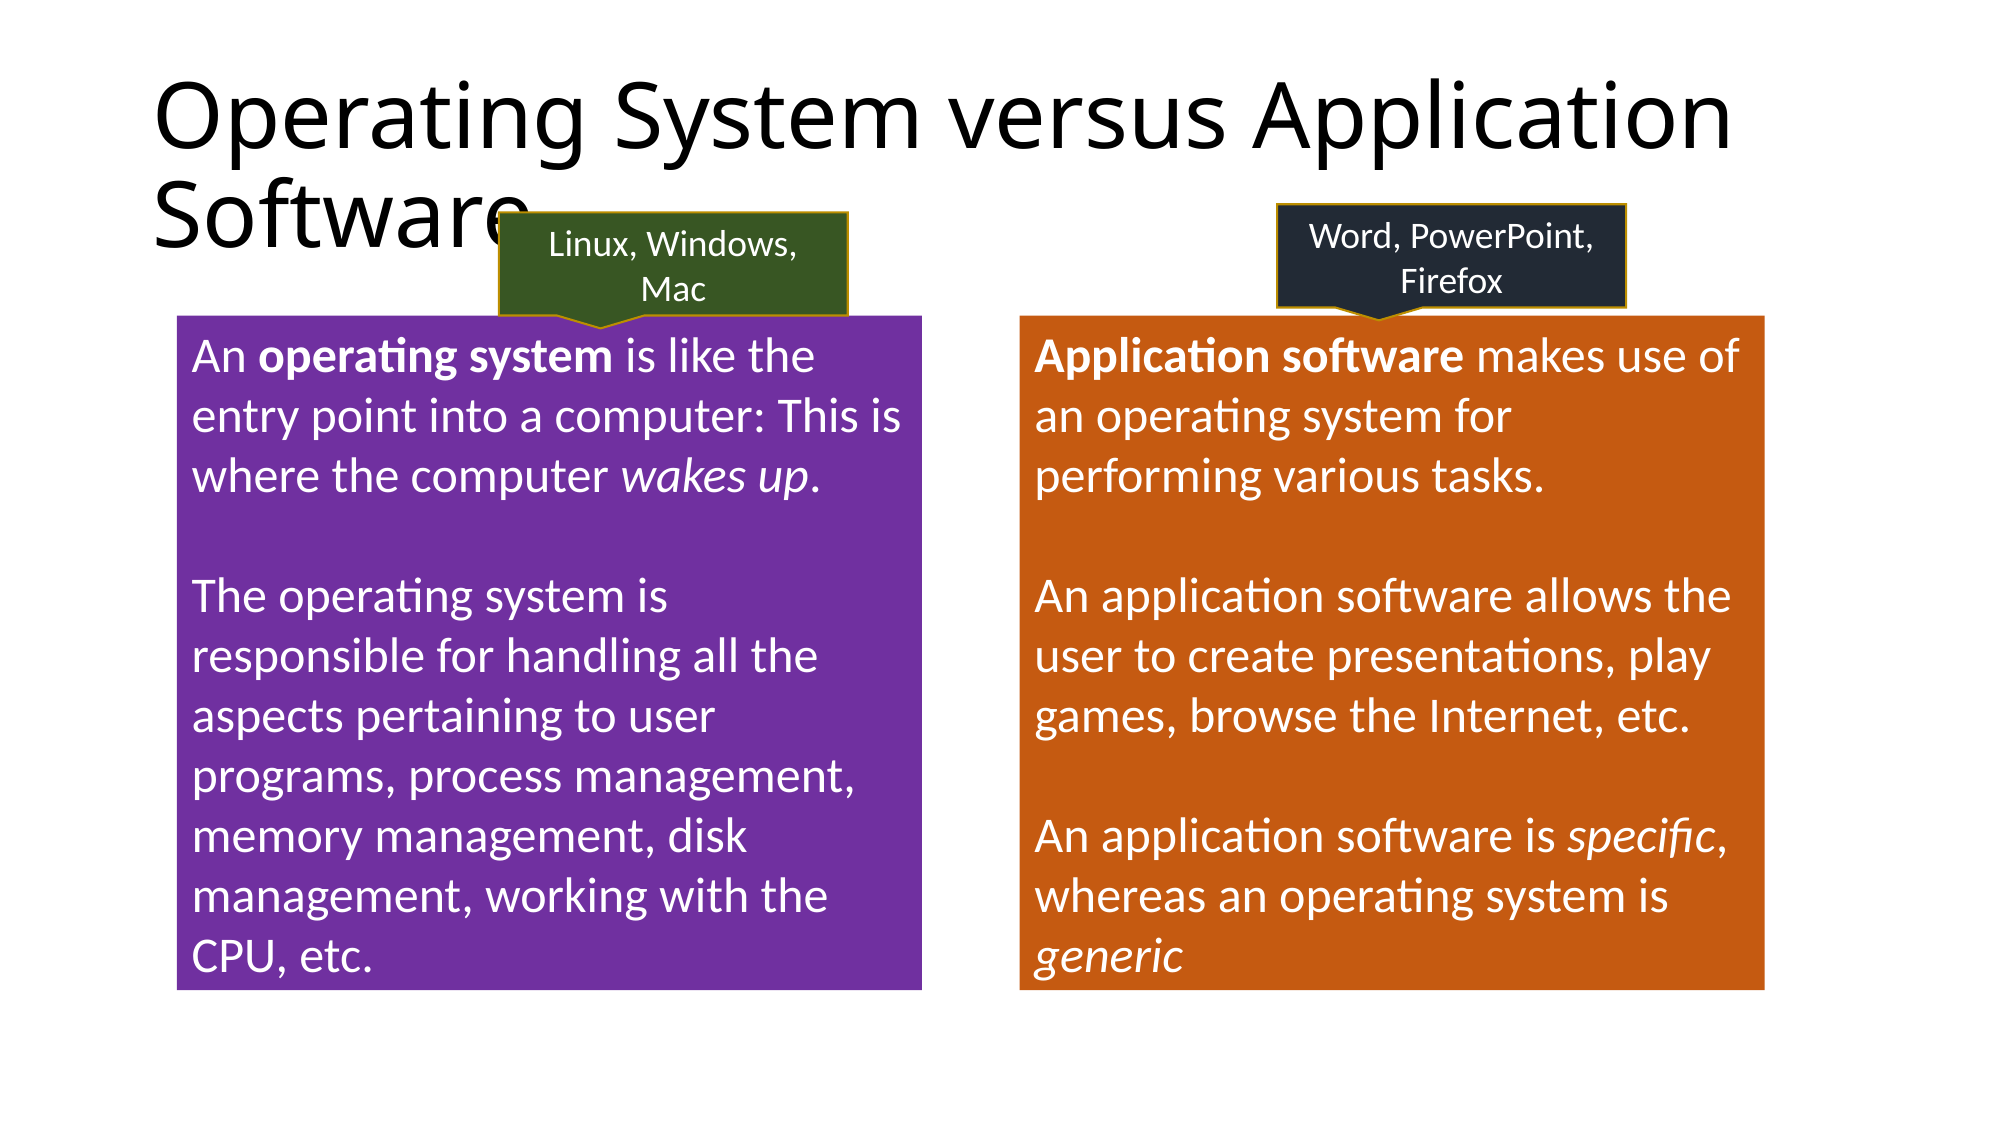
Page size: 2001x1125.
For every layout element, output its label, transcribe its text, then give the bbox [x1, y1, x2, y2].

text_box Linux, Windows, Mac [497, 211, 849, 330]
text_box An operating system is like the entry point into a computer: This is where the computer wakes up. The operating system is responsible for handling all the aspects pertaining to user programs, process management, memory management, disk management, working with the CPU, etc. [176, 315, 922, 991]
title Operating System versus Application Software [137, 59, 1863, 278]
text_box Application software makes use of an operating system for performing various tasks. An application software allows the user to create presentations, play games, browse the Internet, etc. An application software is specific, whereas an operating system is generic [1019, 315, 1765, 991]
text_box Word, PowerPoint, Firefox [1276, 203, 1628, 322]
